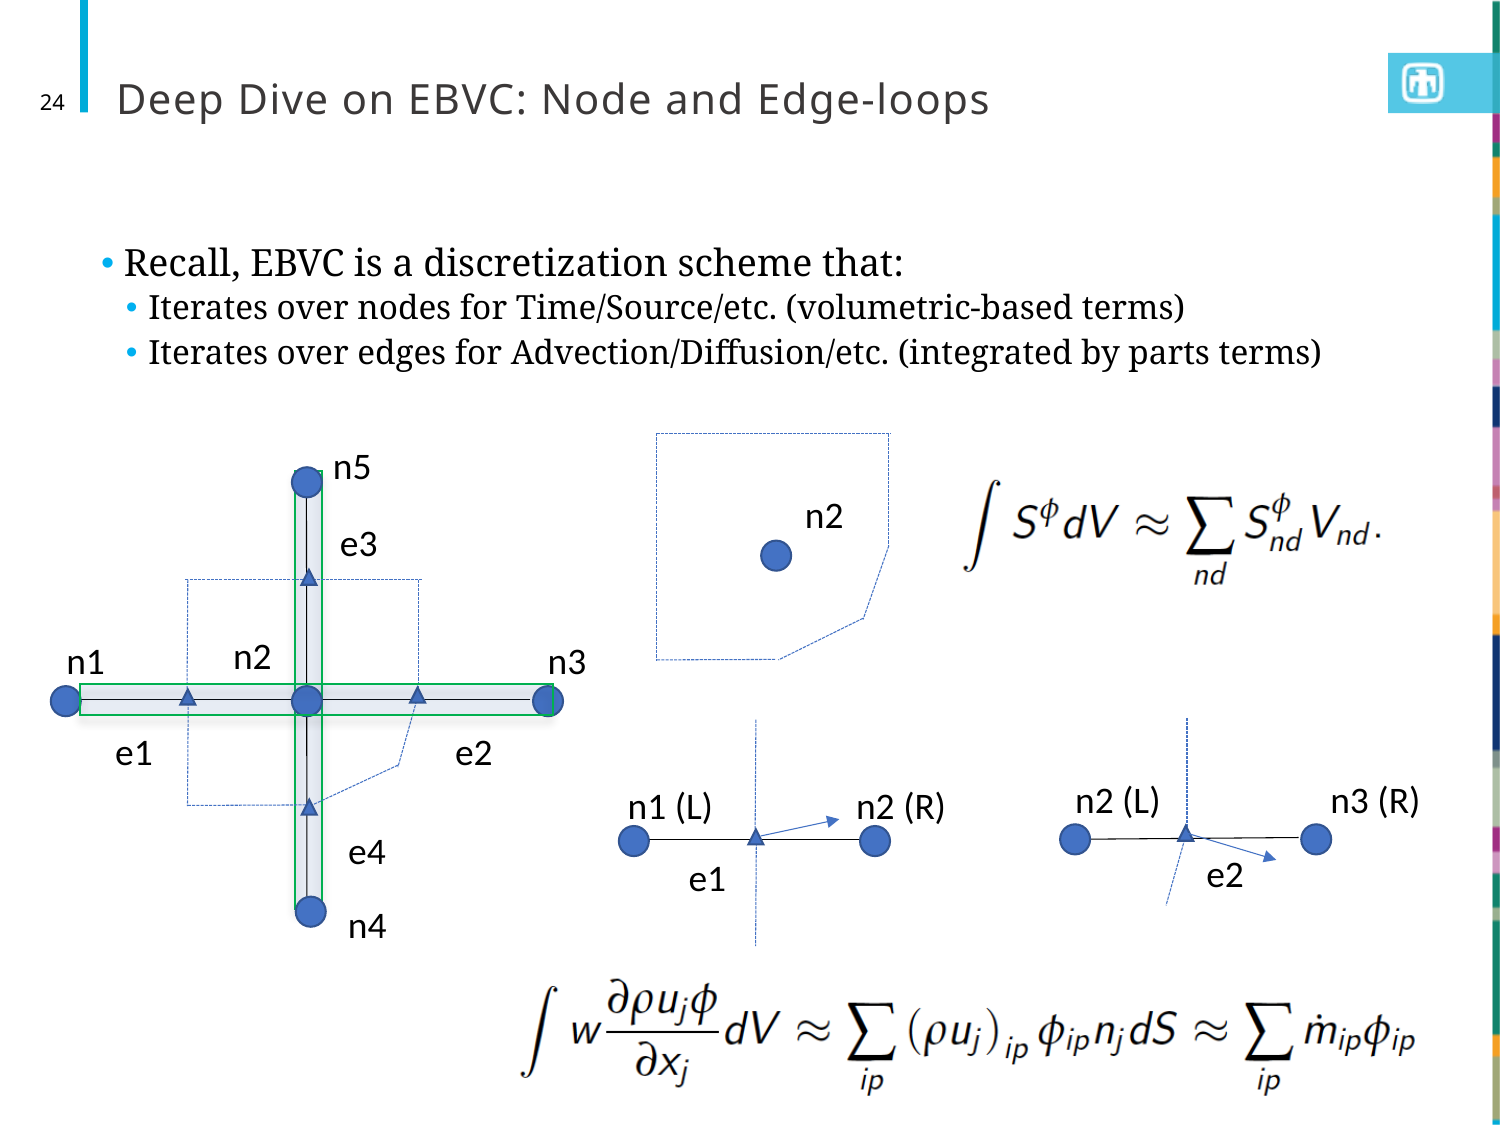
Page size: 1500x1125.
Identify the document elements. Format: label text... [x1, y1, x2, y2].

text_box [50, 434, 603, 956]
slide_number 24 [7, 73, 80, 133]
title Deep Dive on EBVC: Node and Edge-loops [101, 36, 1339, 131]
picture [480, 965, 1444, 1108]
picture [1493, 330, 1499, 1120]
picture [1493, 1, 1500, 215]
picture [1401, 62, 1445, 104]
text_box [1059, 717, 1437, 906]
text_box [611, 719, 963, 947]
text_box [656, 432, 892, 662]
picture [927, 439, 1470, 637]
list Recall, EBVC is a discretization scheme that: Iterates over nodes for Time/Source/etc. (volumetric-based terms) Iterates over edges for Advection/Diffusion/etc. (integrated by parts terms) [101, 236, 1339, 779]
